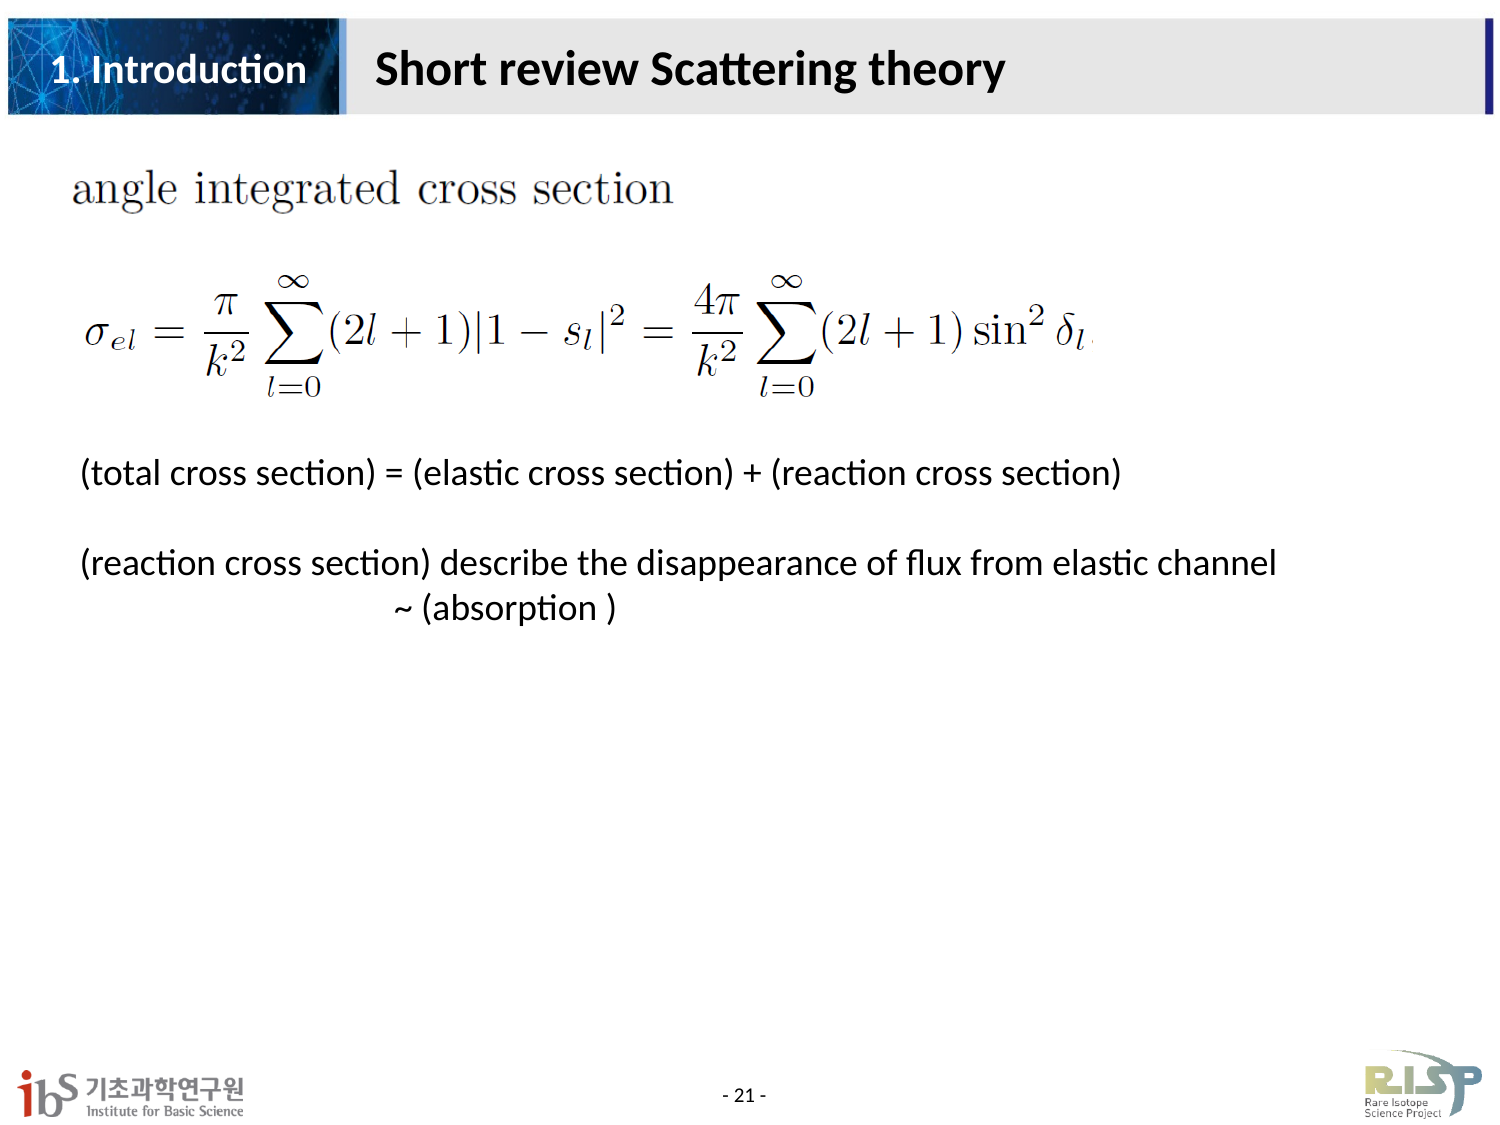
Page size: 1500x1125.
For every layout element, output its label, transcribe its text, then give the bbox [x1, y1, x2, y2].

picture [64, 153, 680, 223]
picture [64, 245, 1093, 417]
text_box (total cross section) = (elastic cross section) + (reaction cross section) (reaction cross section) describe the disappearance of flux from elastic channel ~ (absorption ) [64, 440, 1306, 636]
picture [1364, 1049, 1482, 1119]
picture [17, 1070, 243, 1117]
picture [2, 10, 1500, 130]
